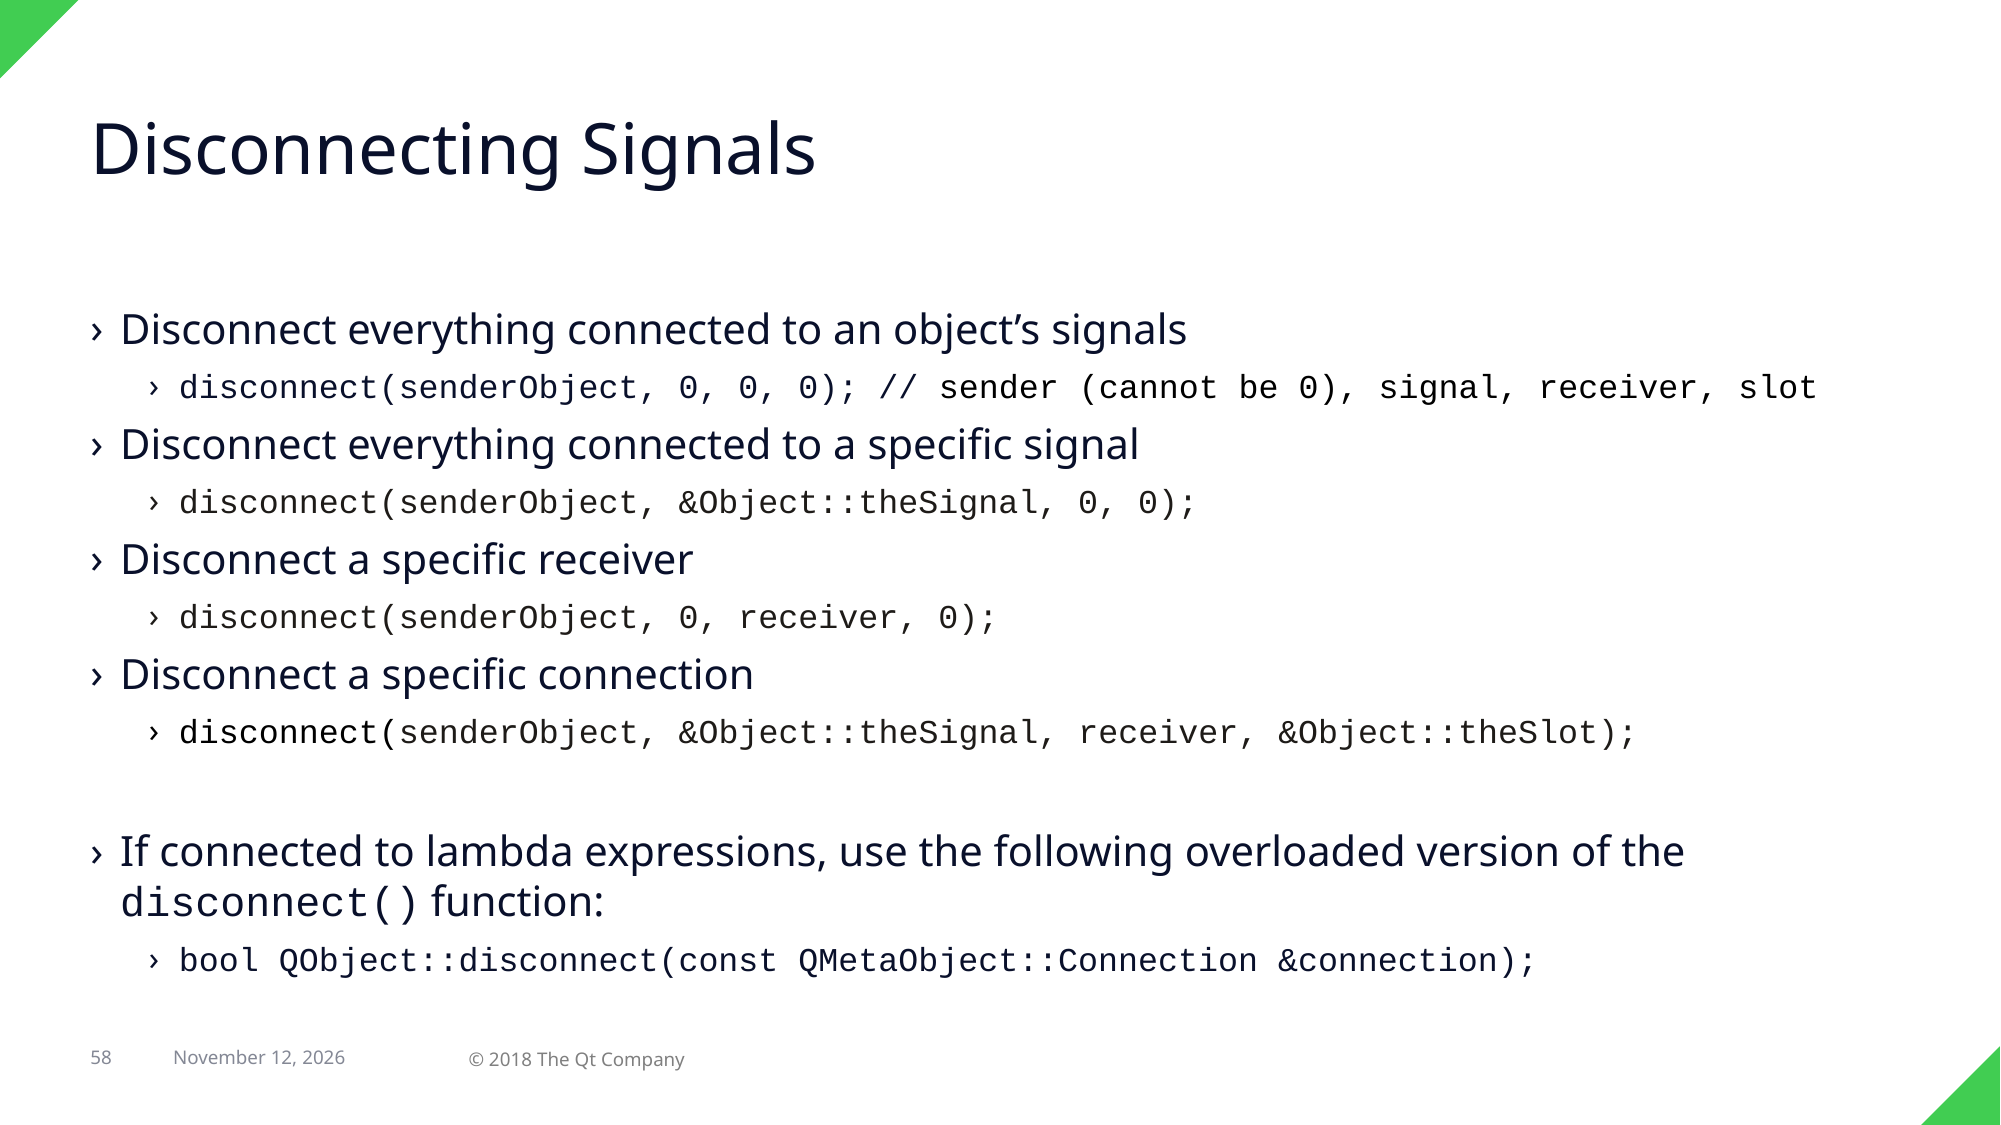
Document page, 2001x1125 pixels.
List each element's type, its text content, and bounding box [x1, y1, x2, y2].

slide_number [174, 1046, 468, 1071]
title Disconnecting Signals [90, 113, 1910, 268]
slide_number 58 [90, 1046, 174, 1071]
footer © 2018 The Qt Company [468, 1046, 1910, 1071]
list Disconnect everything connected to an object’s signals disconnect(senderObject, 0, 0, 0); // sender (cannot be 0), signal, receiver, slot Disconnect everything connected to a specific signal disconnect(senderObject, &Object::theSignal, 0, 0); Disconnect a specific receiver disconnect(senderObject, 0, receiver, 0); Disconnect a specific connection disconnect(senderObject, &Object::theSignal, receiver, &Object::theSlot); If connected to lambda expressions, use the following overloaded version of the disconnect() function: bool QObject::disconnect(const QMetaObject::Connection &connection); [90, 302, 1910, 1012]
